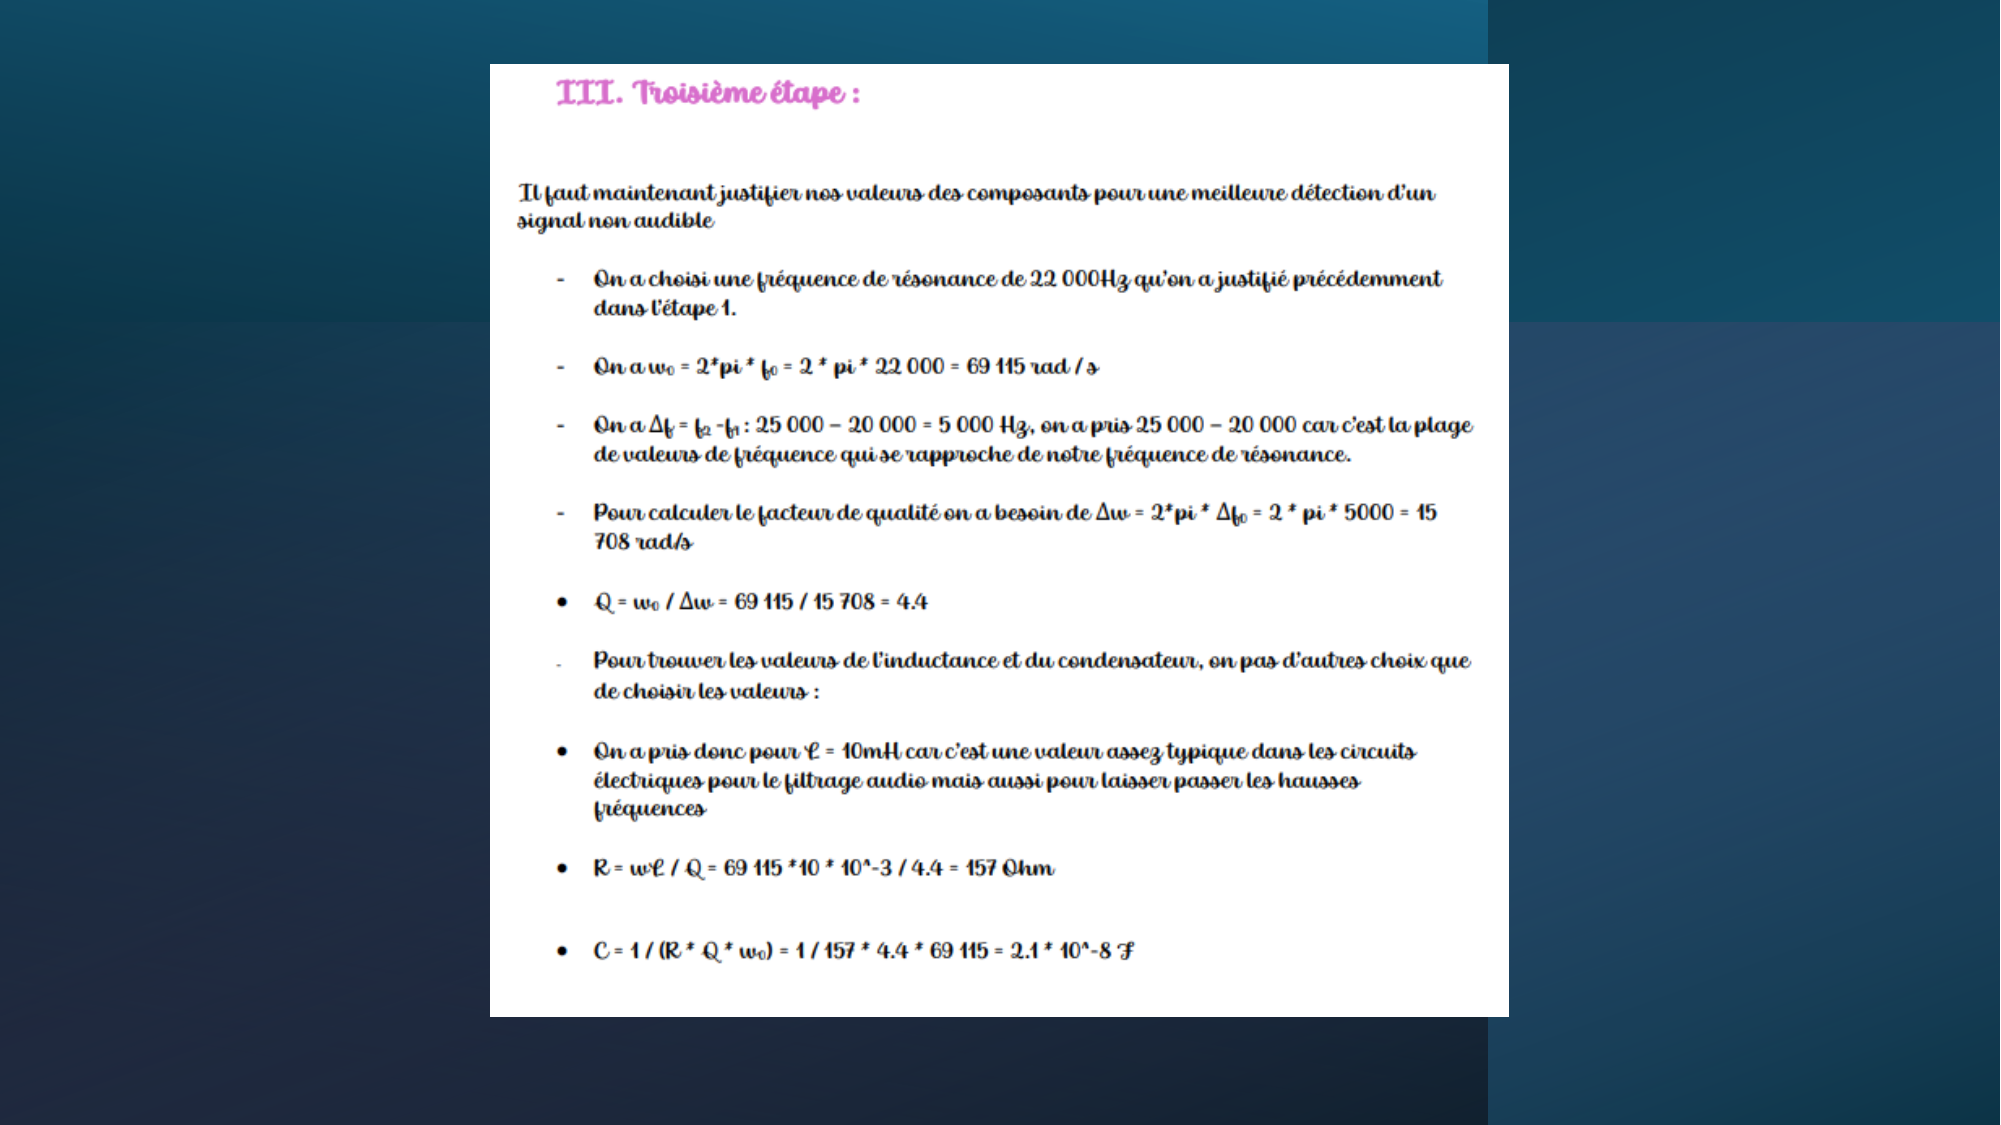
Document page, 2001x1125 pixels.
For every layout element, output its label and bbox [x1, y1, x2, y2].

text_box [0, 321, 2000, 1125]
text_box [1489, 0, 2000, 321]
text_box [0, 0, 1489, 321]
picture [490, 63, 1510, 1017]
